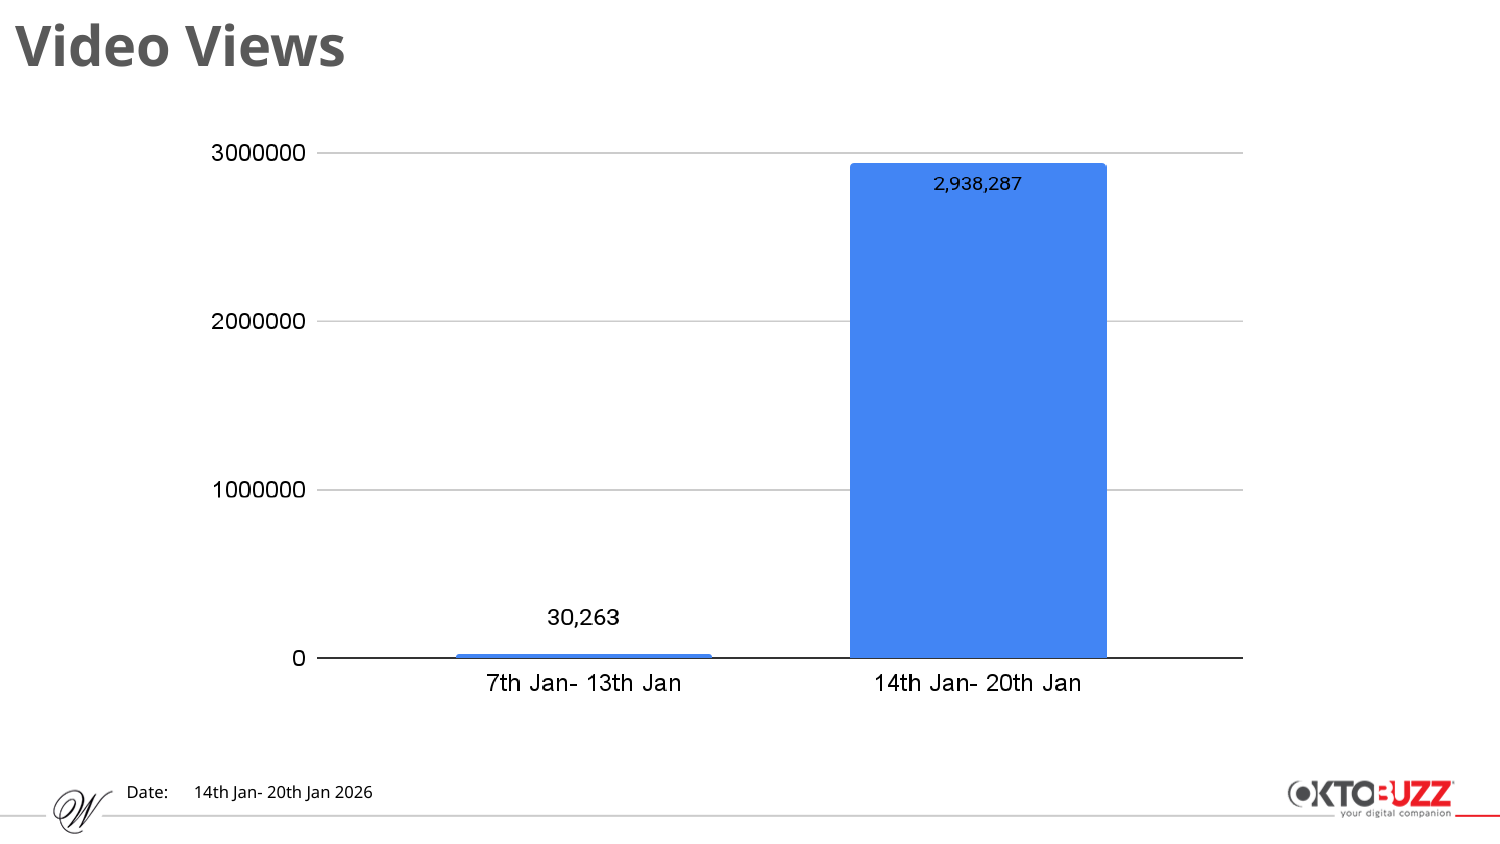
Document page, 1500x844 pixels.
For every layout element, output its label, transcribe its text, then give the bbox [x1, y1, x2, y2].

picture [0, 0, 1500, 844]
text_box Date: 14th Jan- 20th Jan 2026 [111, 761, 539, 822]
title Video Views [0, 0, 1398, 94]
